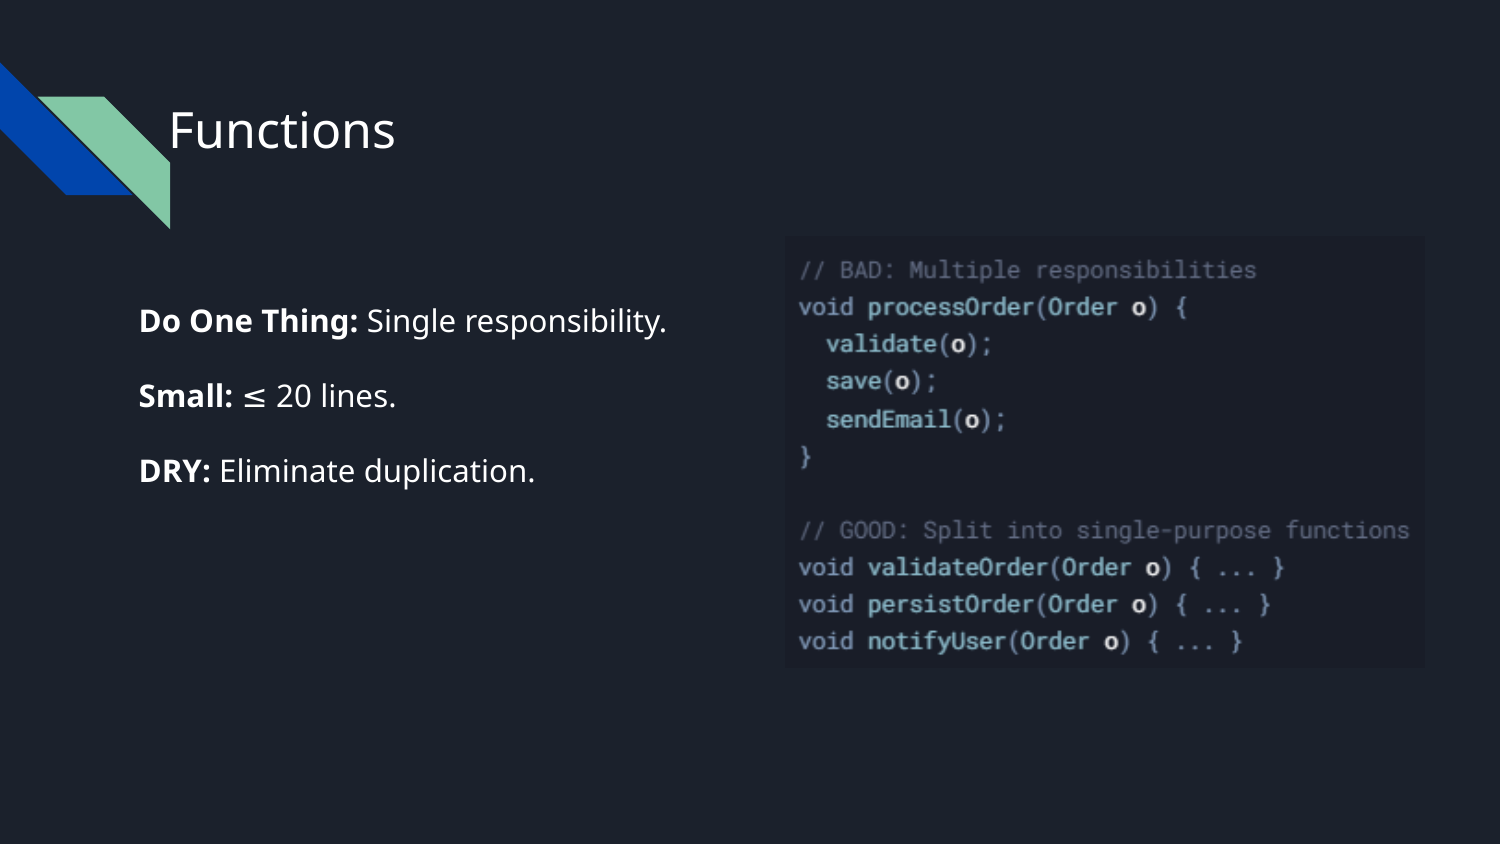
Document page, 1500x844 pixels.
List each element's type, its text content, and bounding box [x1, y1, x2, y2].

text_box Functions [168, 84, 1384, 164]
text_box Do One Thing: Single responsibility. Small: ≤ 20 lines. DRY: Eliminate duplication. [123, 249, 779, 504]
picture [784, 236, 1425, 668]
